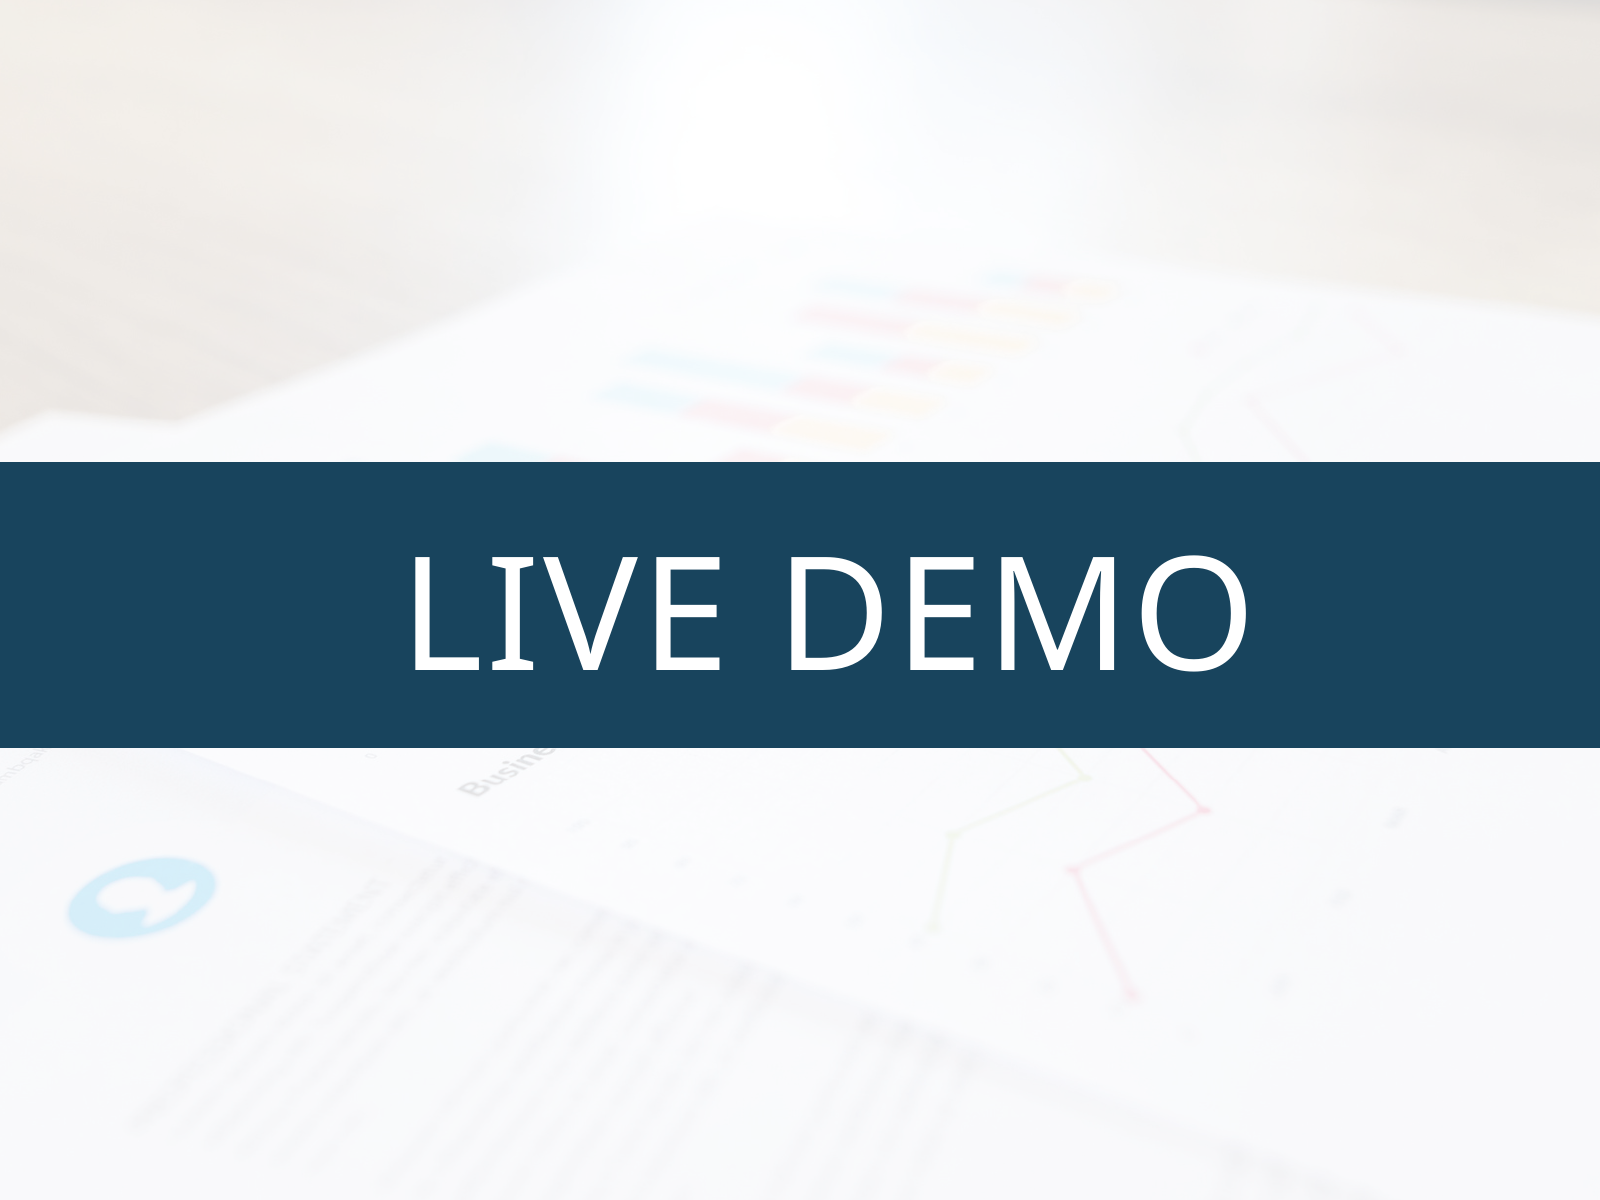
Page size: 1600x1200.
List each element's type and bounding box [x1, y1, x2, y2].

text_box [0, 462, 1600, 749]
picture [0, 749, 1600, 1200]
picture [0, 0, 1600, 462]
